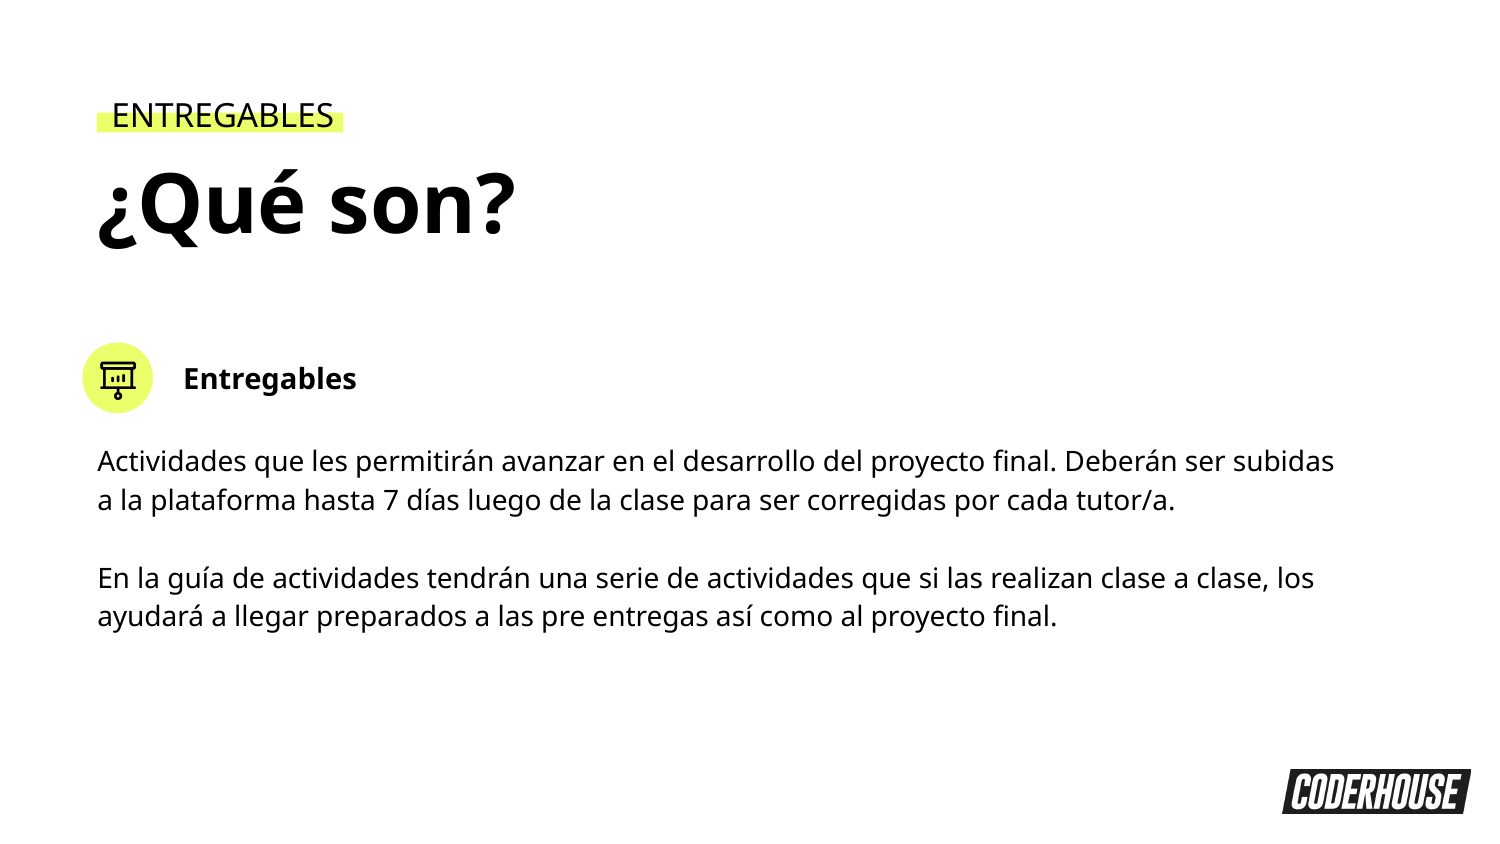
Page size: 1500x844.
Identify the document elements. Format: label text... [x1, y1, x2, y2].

text_box Entregables [168, 345, 639, 411]
text_box Actividades que les permitirán avanzar en el desarrollo del proyecto final. Deberán ser subidas a la plataforma hasta 7 días luego de la clase para ser corregidas por cada tutor/a. En la guía de actividades tendrán una serie de actividades que si las realizan clase a clase, los ayudará a llegar preparados a las pre entregas así como al proyecto final. [82, 423, 1369, 648]
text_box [81, 342, 154, 414]
text_box ENTREGABLES [96, 79, 360, 146]
text_box ¿Qué son? [82, 146, 541, 267]
picture [1281, 769, 1471, 814]
